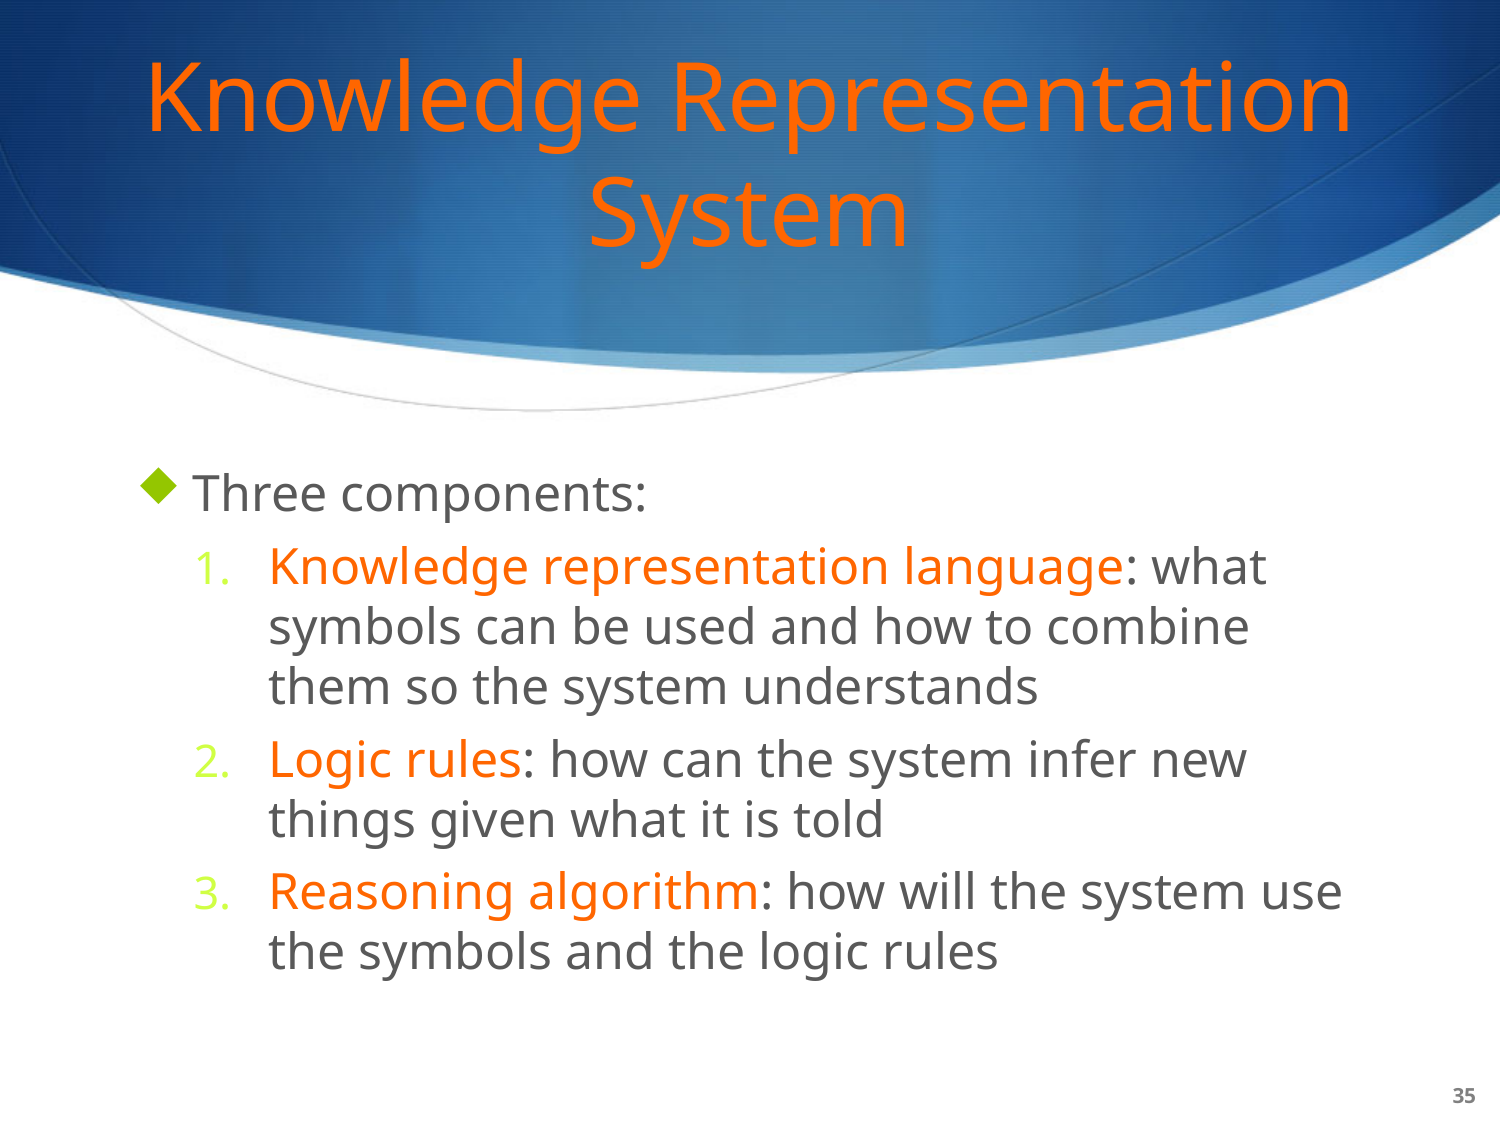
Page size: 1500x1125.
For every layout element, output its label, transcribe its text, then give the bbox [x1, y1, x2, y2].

title Knowledge Representation System [75, 56, 1425, 245]
picture [0, 0, 1500, 1125]
slide_number 35 [1420, 1067, 1500, 1125]
list Three components: Knowledge representation language: what symbols can be used and how to combine them so the system understands Logic rules: how can the system infer new things given what it is told Reasoning algorithm: how will the system use the symbols and the logic rules [121, 454, 1379, 991]
